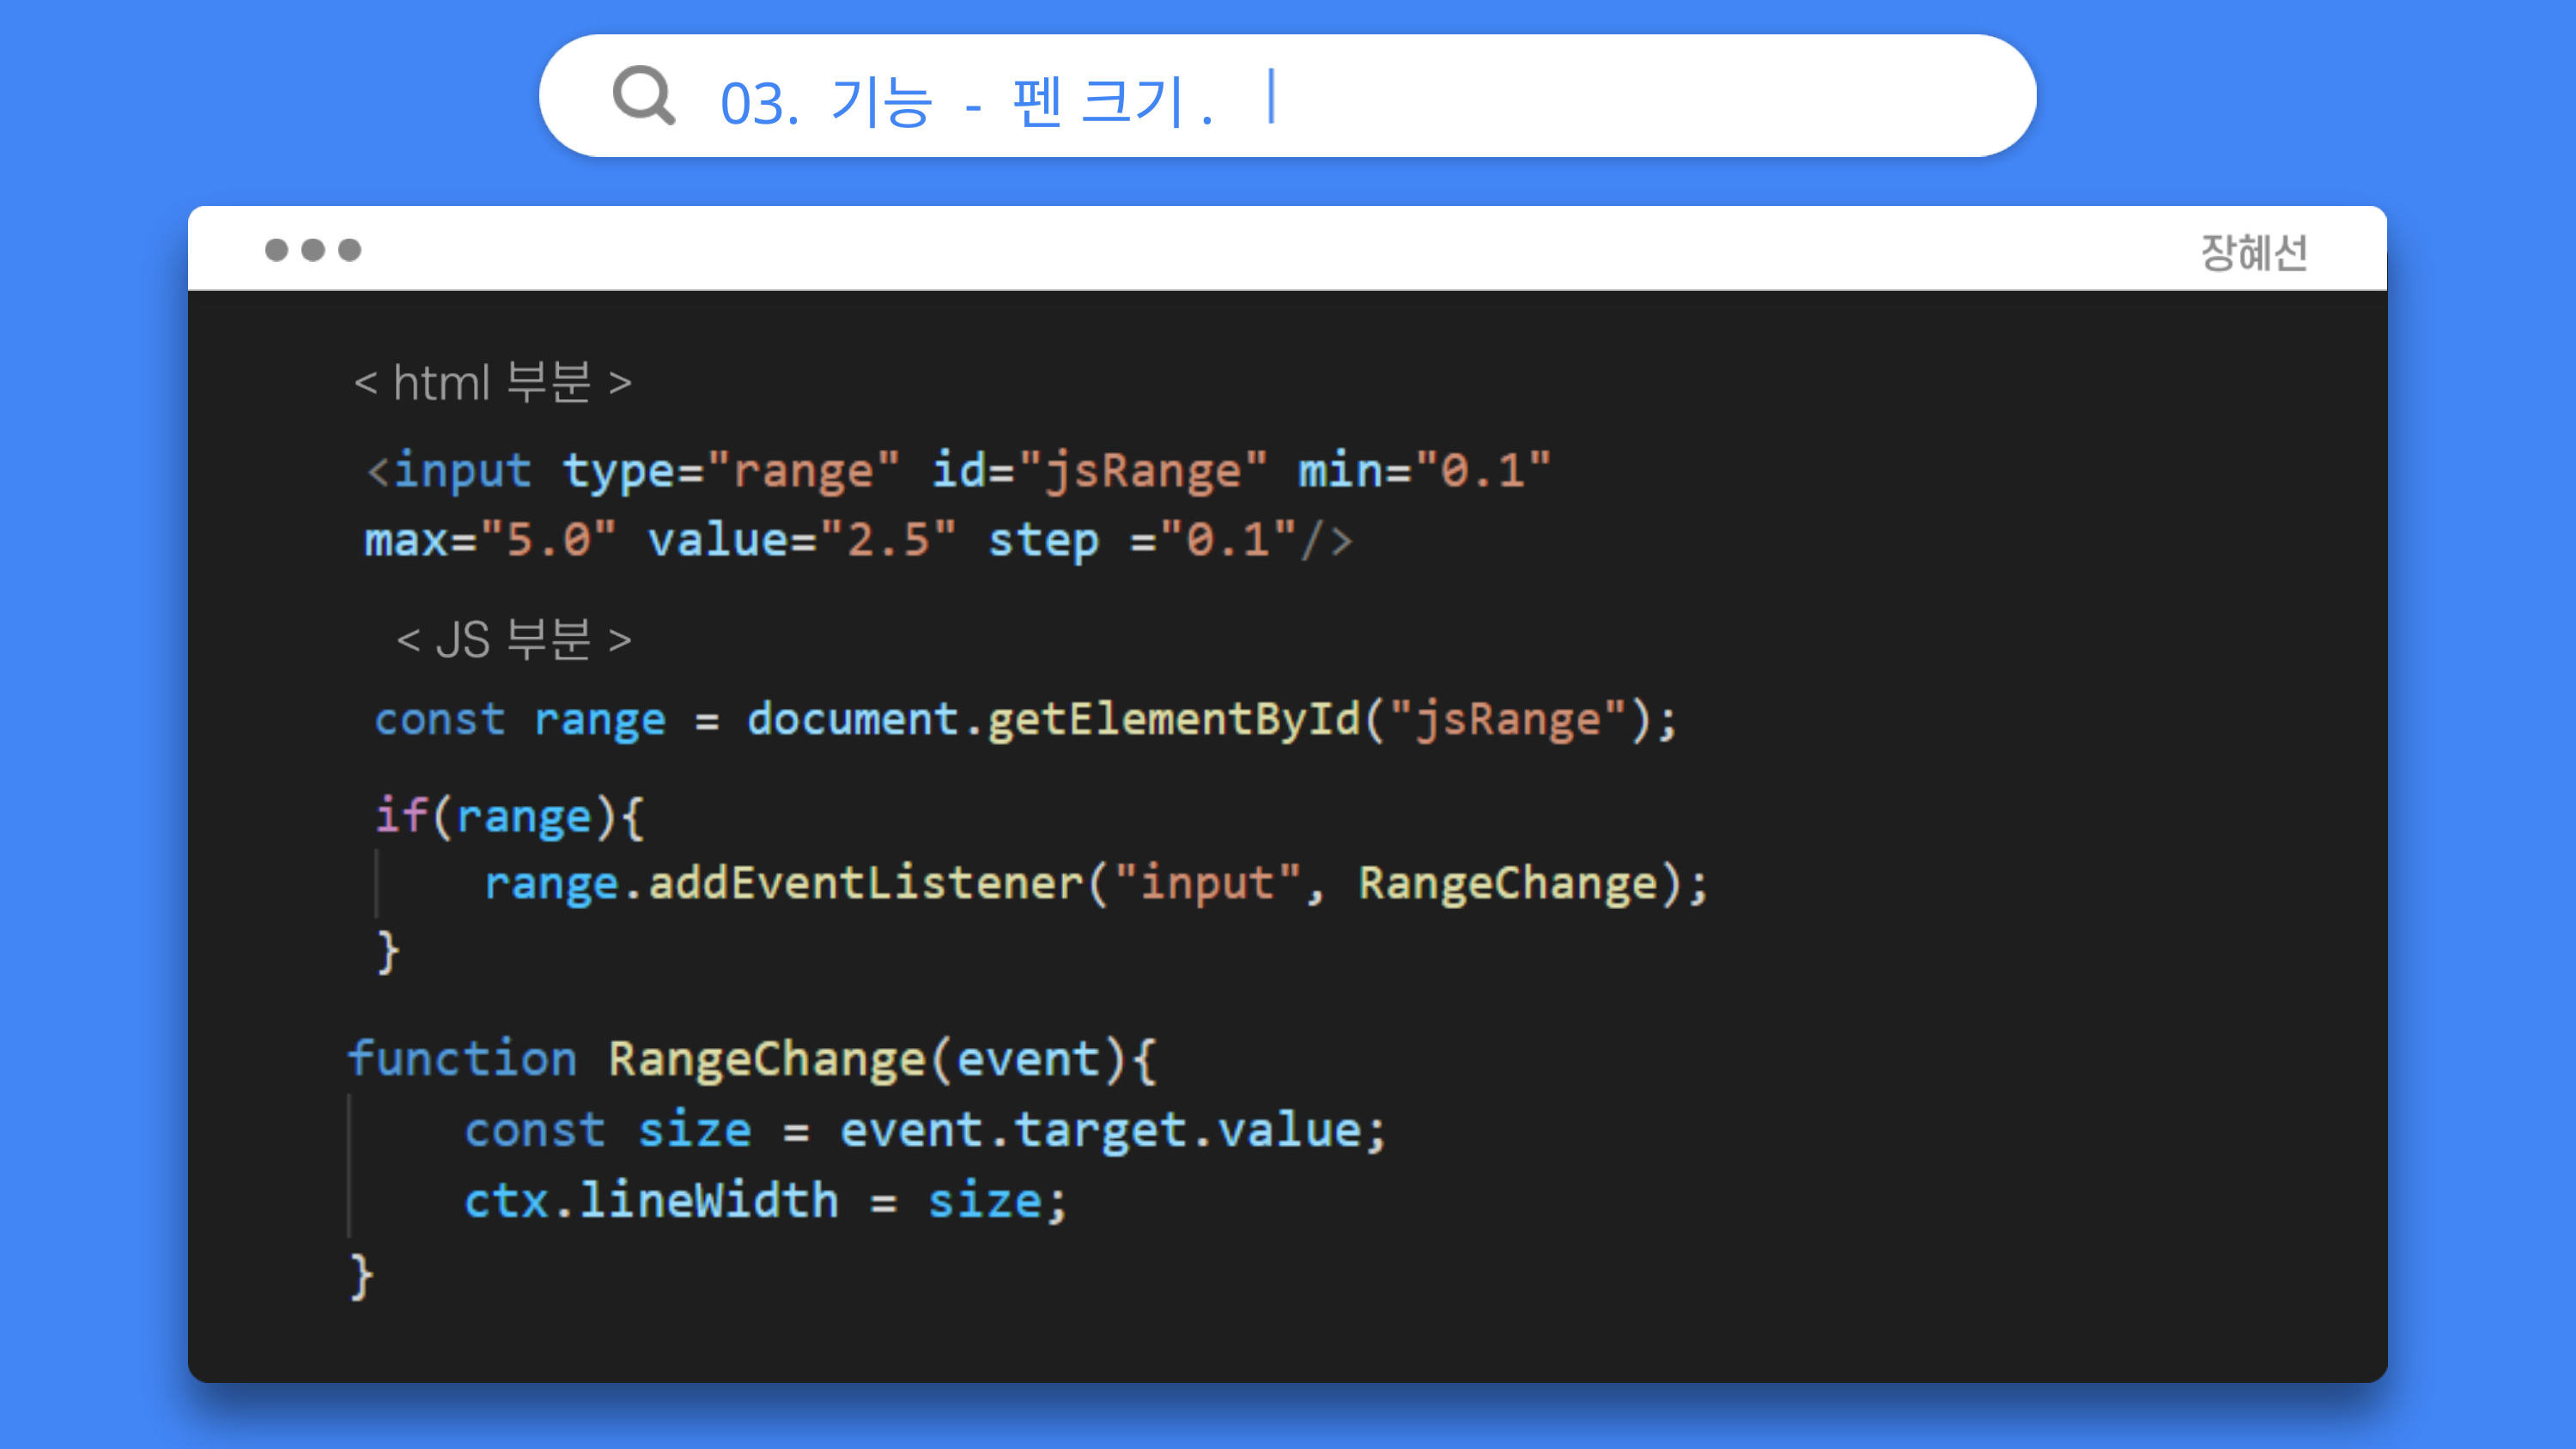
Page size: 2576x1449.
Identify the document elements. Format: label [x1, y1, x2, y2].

text_box [0, 0, 2576, 1449]
picture [335, 1005, 1448, 1318]
picture [361, 783, 1728, 993]
picture [338, 440, 1686, 574]
picture [364, 598, 660, 682]
picture [364, 688, 1723, 757]
picture [343, 341, 659, 424]
